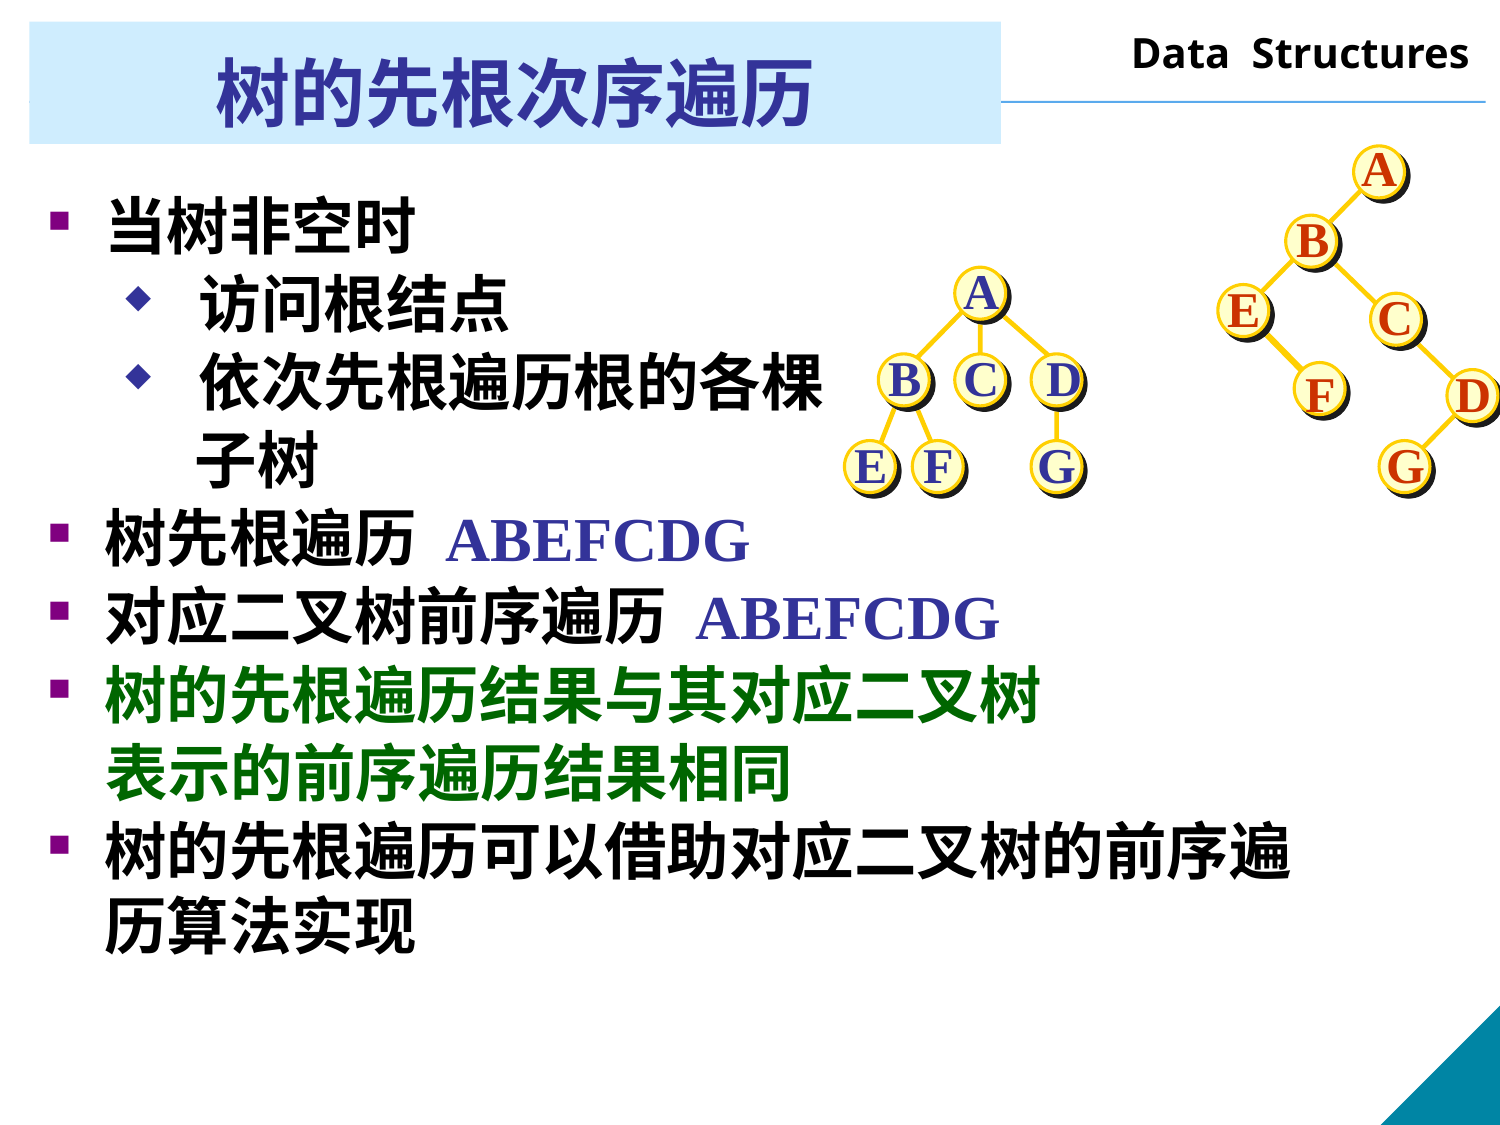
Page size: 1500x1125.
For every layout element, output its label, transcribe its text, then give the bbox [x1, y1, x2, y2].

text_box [838, 128, 1500, 501]
title 树的先根次序遍历 [29, 21, 1001, 144]
list 当树非空时 访问根结点 依次先根遍历根的各棵 子树 树先根遍历 ABEFCDG 对应二叉树前序遍历 ABEFCDG 树的先根遍历结果与其对应二叉树 表示的前序遍历结果相同 树的先根遍历可以借助对应二叉树的前序遍历算法实现 [32, 179, 1354, 977]
